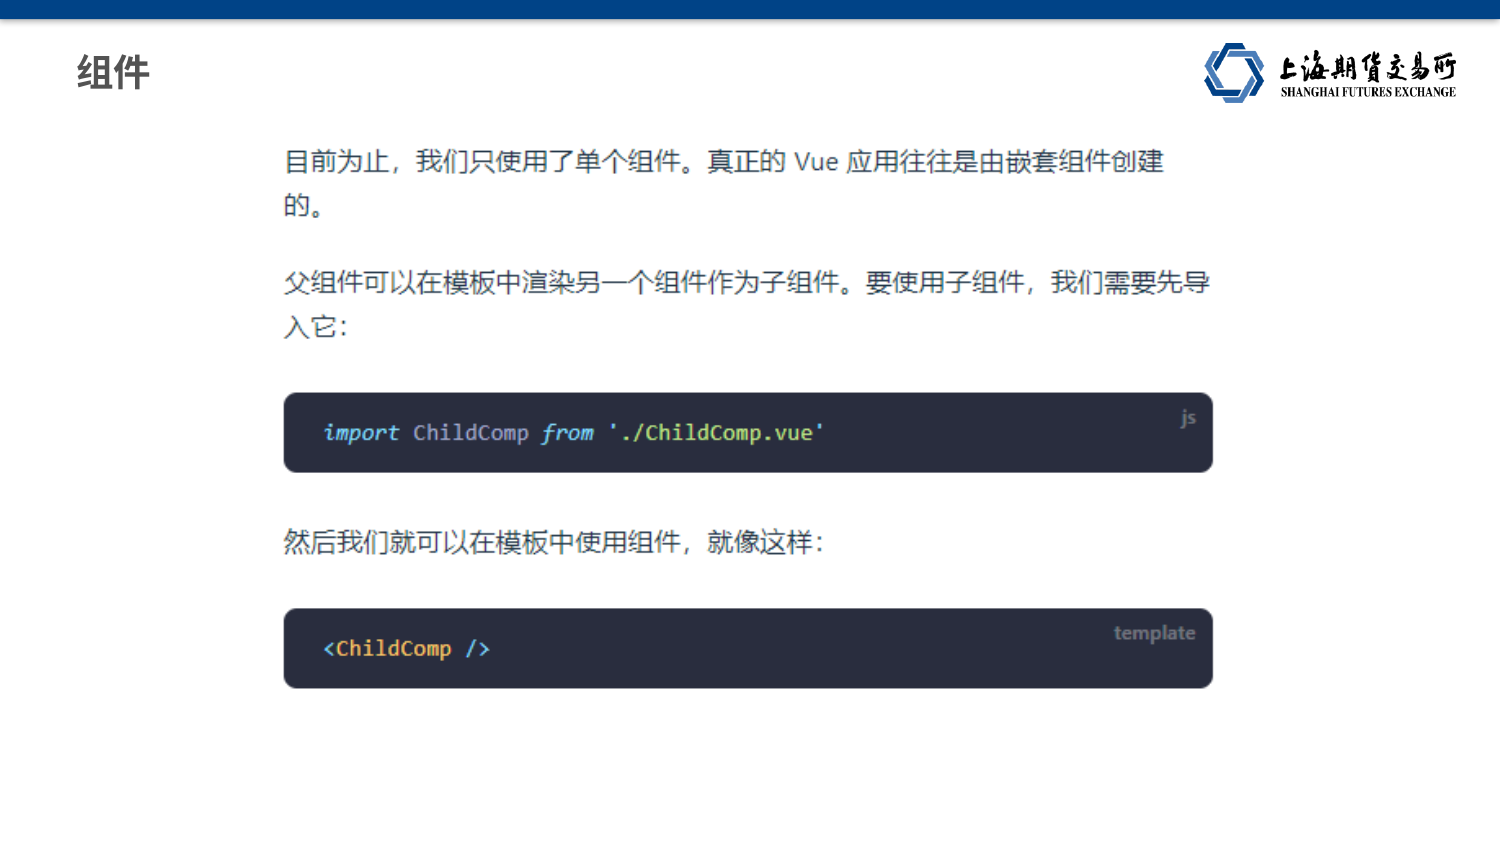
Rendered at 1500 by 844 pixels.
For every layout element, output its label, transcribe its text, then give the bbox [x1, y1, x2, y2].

picture [258, 133, 1242, 711]
text_box [0, 0, 1500, 20]
text_box 组件 [68, 41, 678, 102]
picture [1203, 42, 1456, 103]
